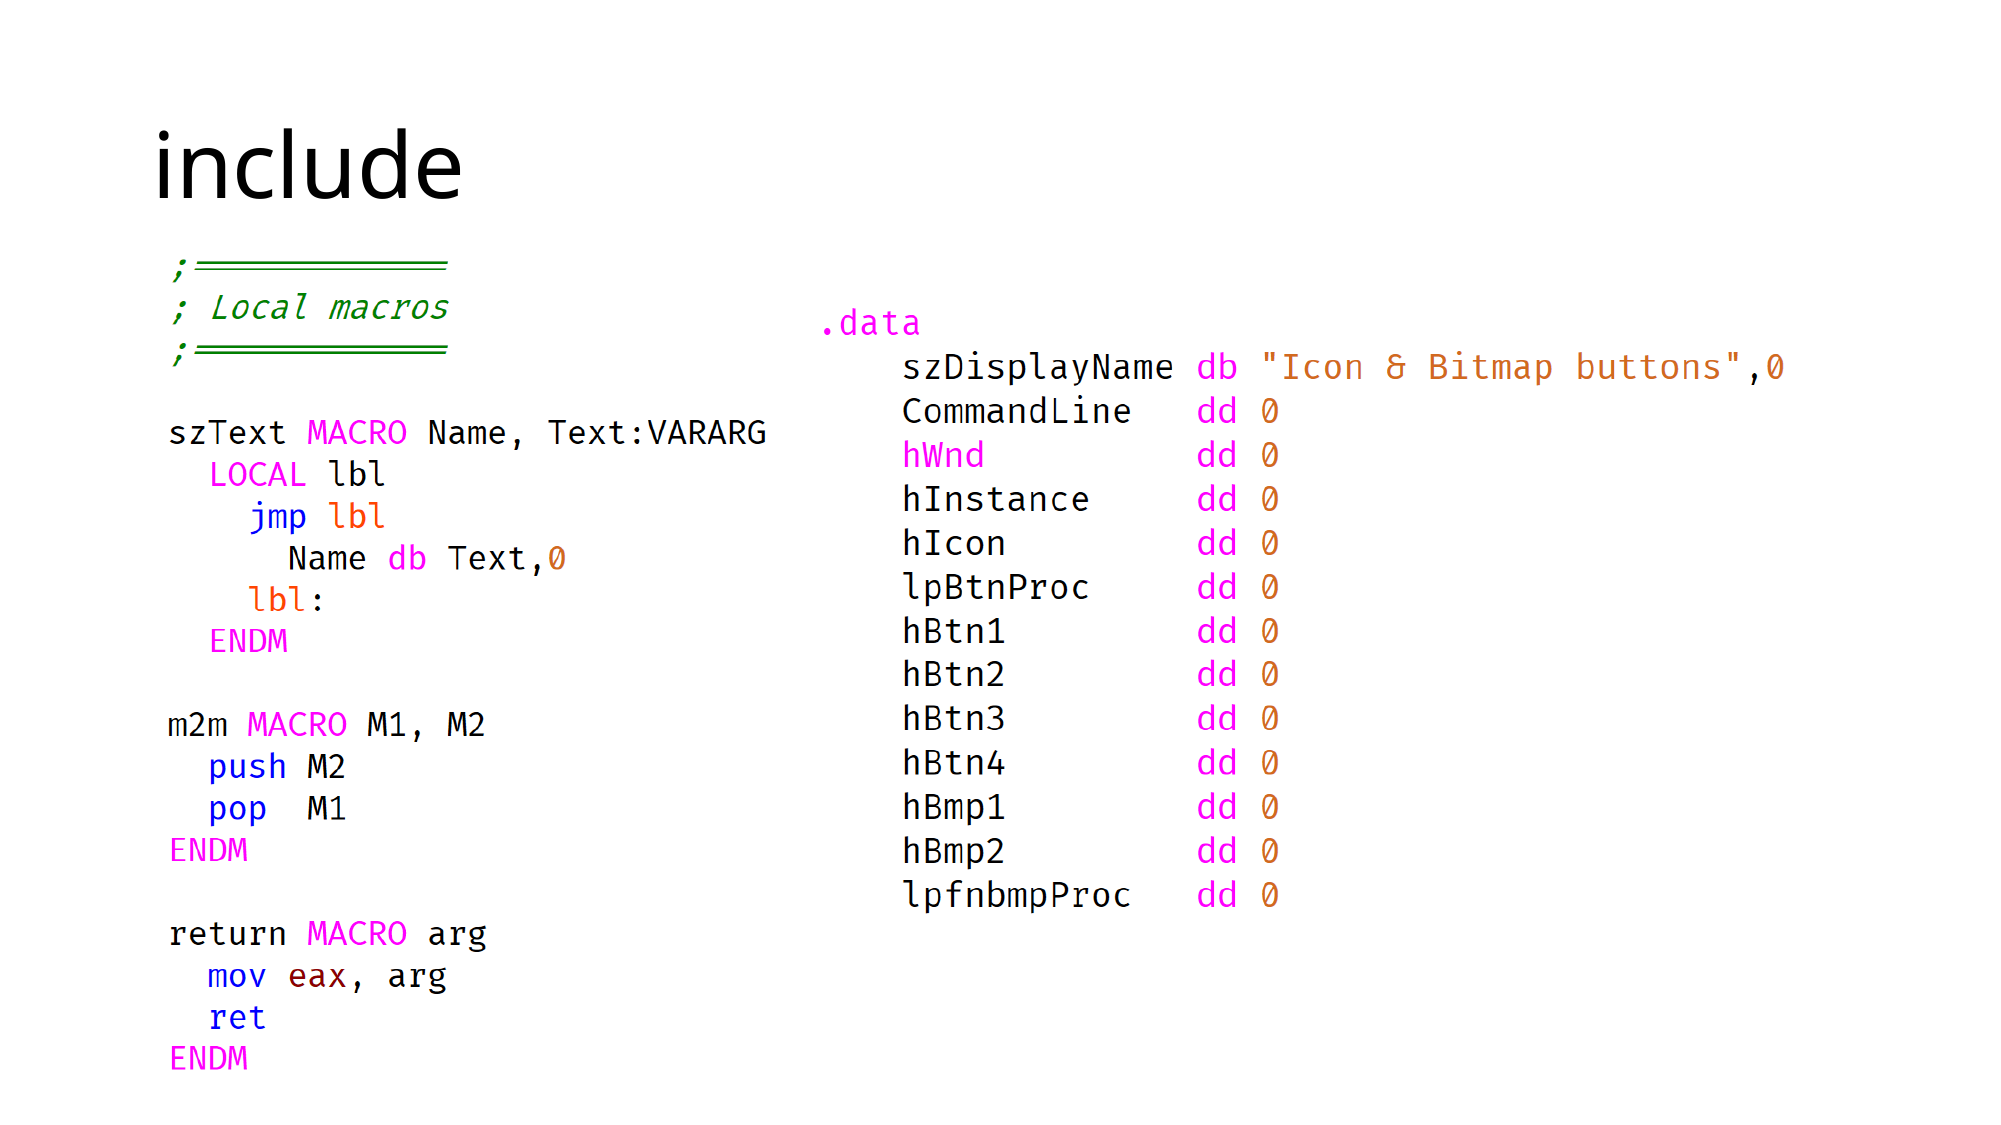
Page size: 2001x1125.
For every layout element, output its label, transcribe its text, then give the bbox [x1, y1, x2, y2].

picture [137, 250, 1825, 1099]
title include [137, 59, 1863, 278]
